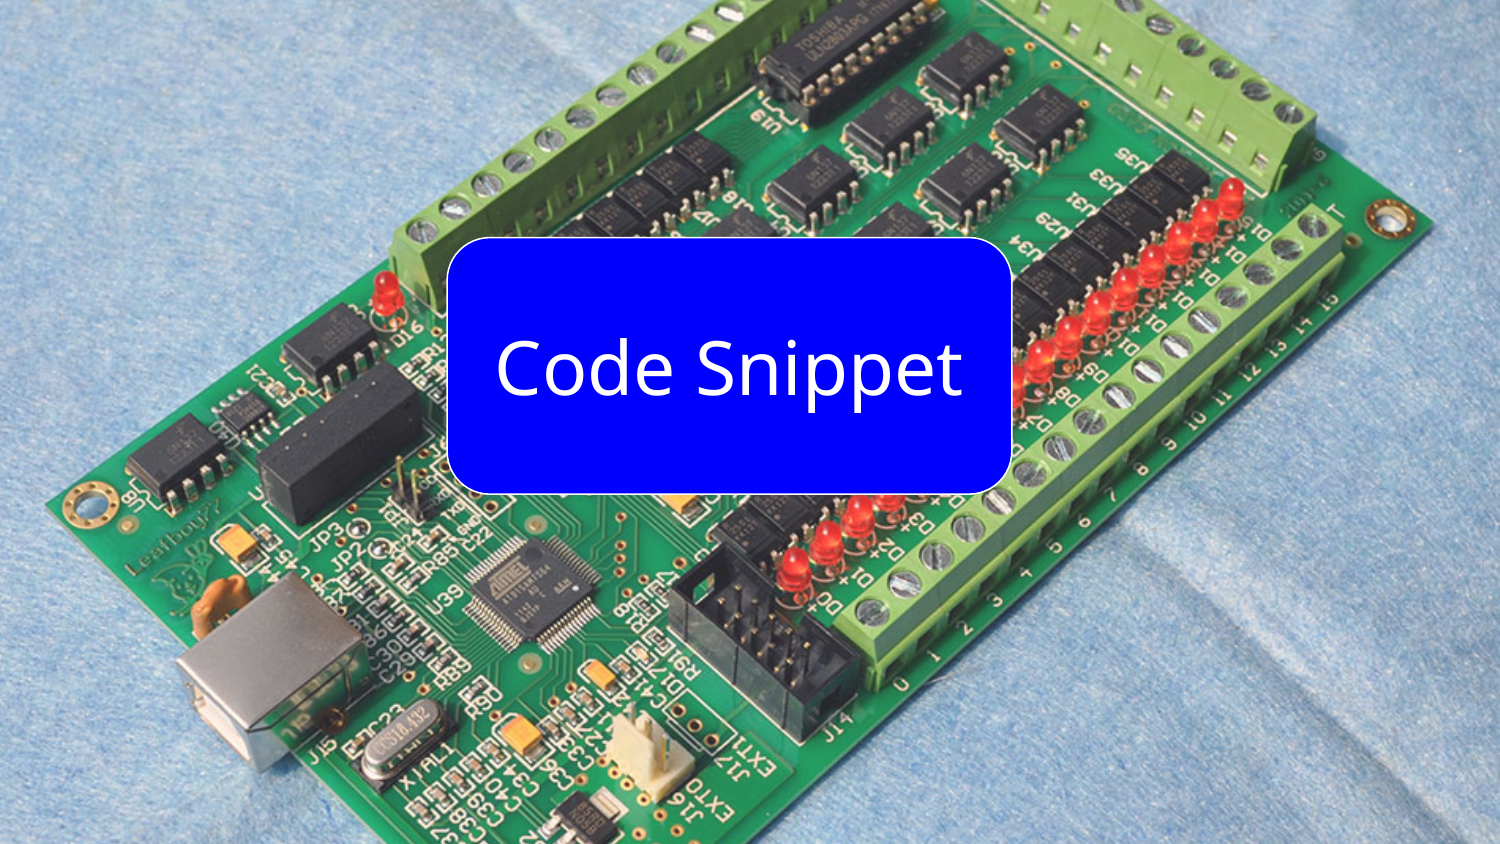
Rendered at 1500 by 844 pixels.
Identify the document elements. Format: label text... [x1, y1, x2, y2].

text_box Code Snippet [447, 237, 1012, 495]
